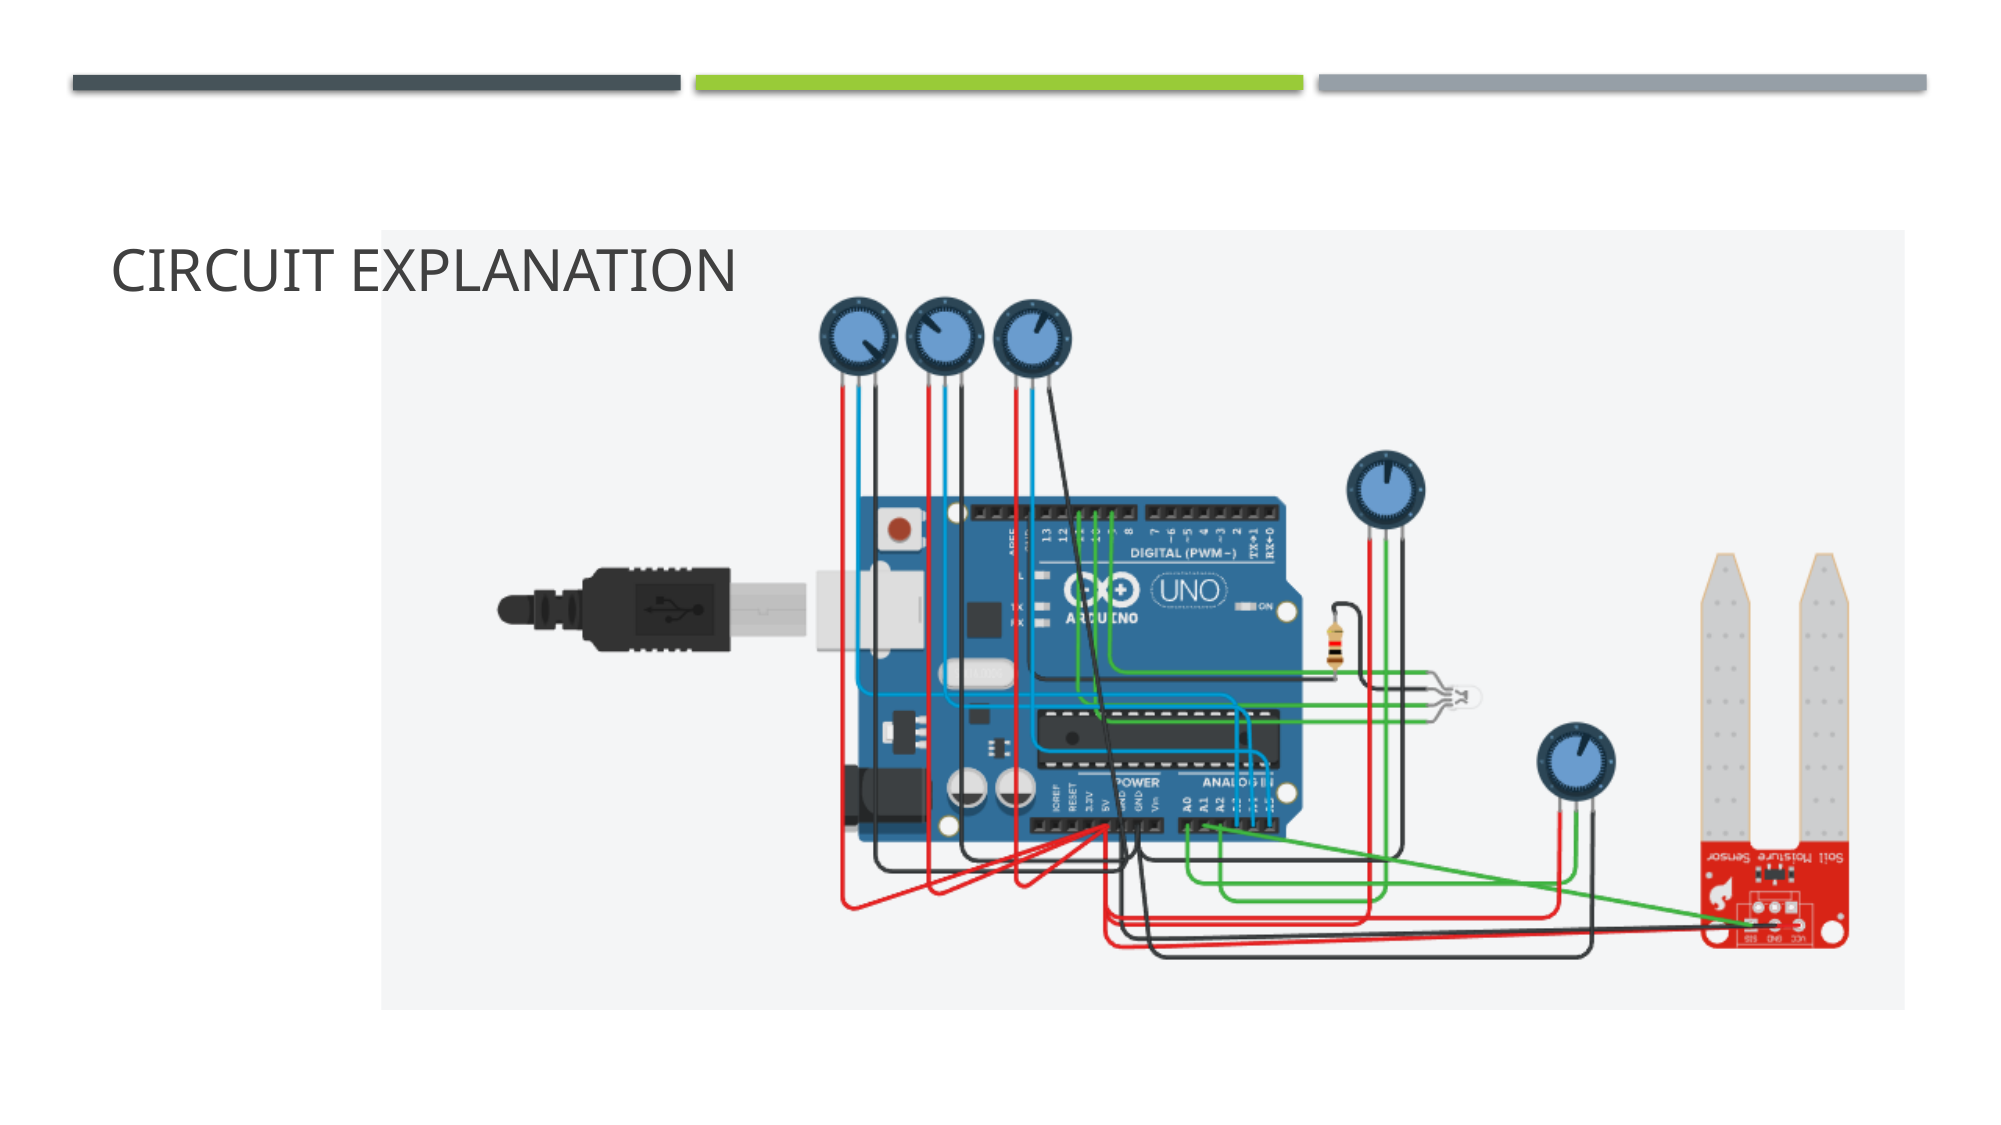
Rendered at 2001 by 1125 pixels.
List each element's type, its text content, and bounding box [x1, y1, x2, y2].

title CIRCUIT EXPLANATION [95, 115, 1905, 311]
picture [380, 229, 1906, 1011]
